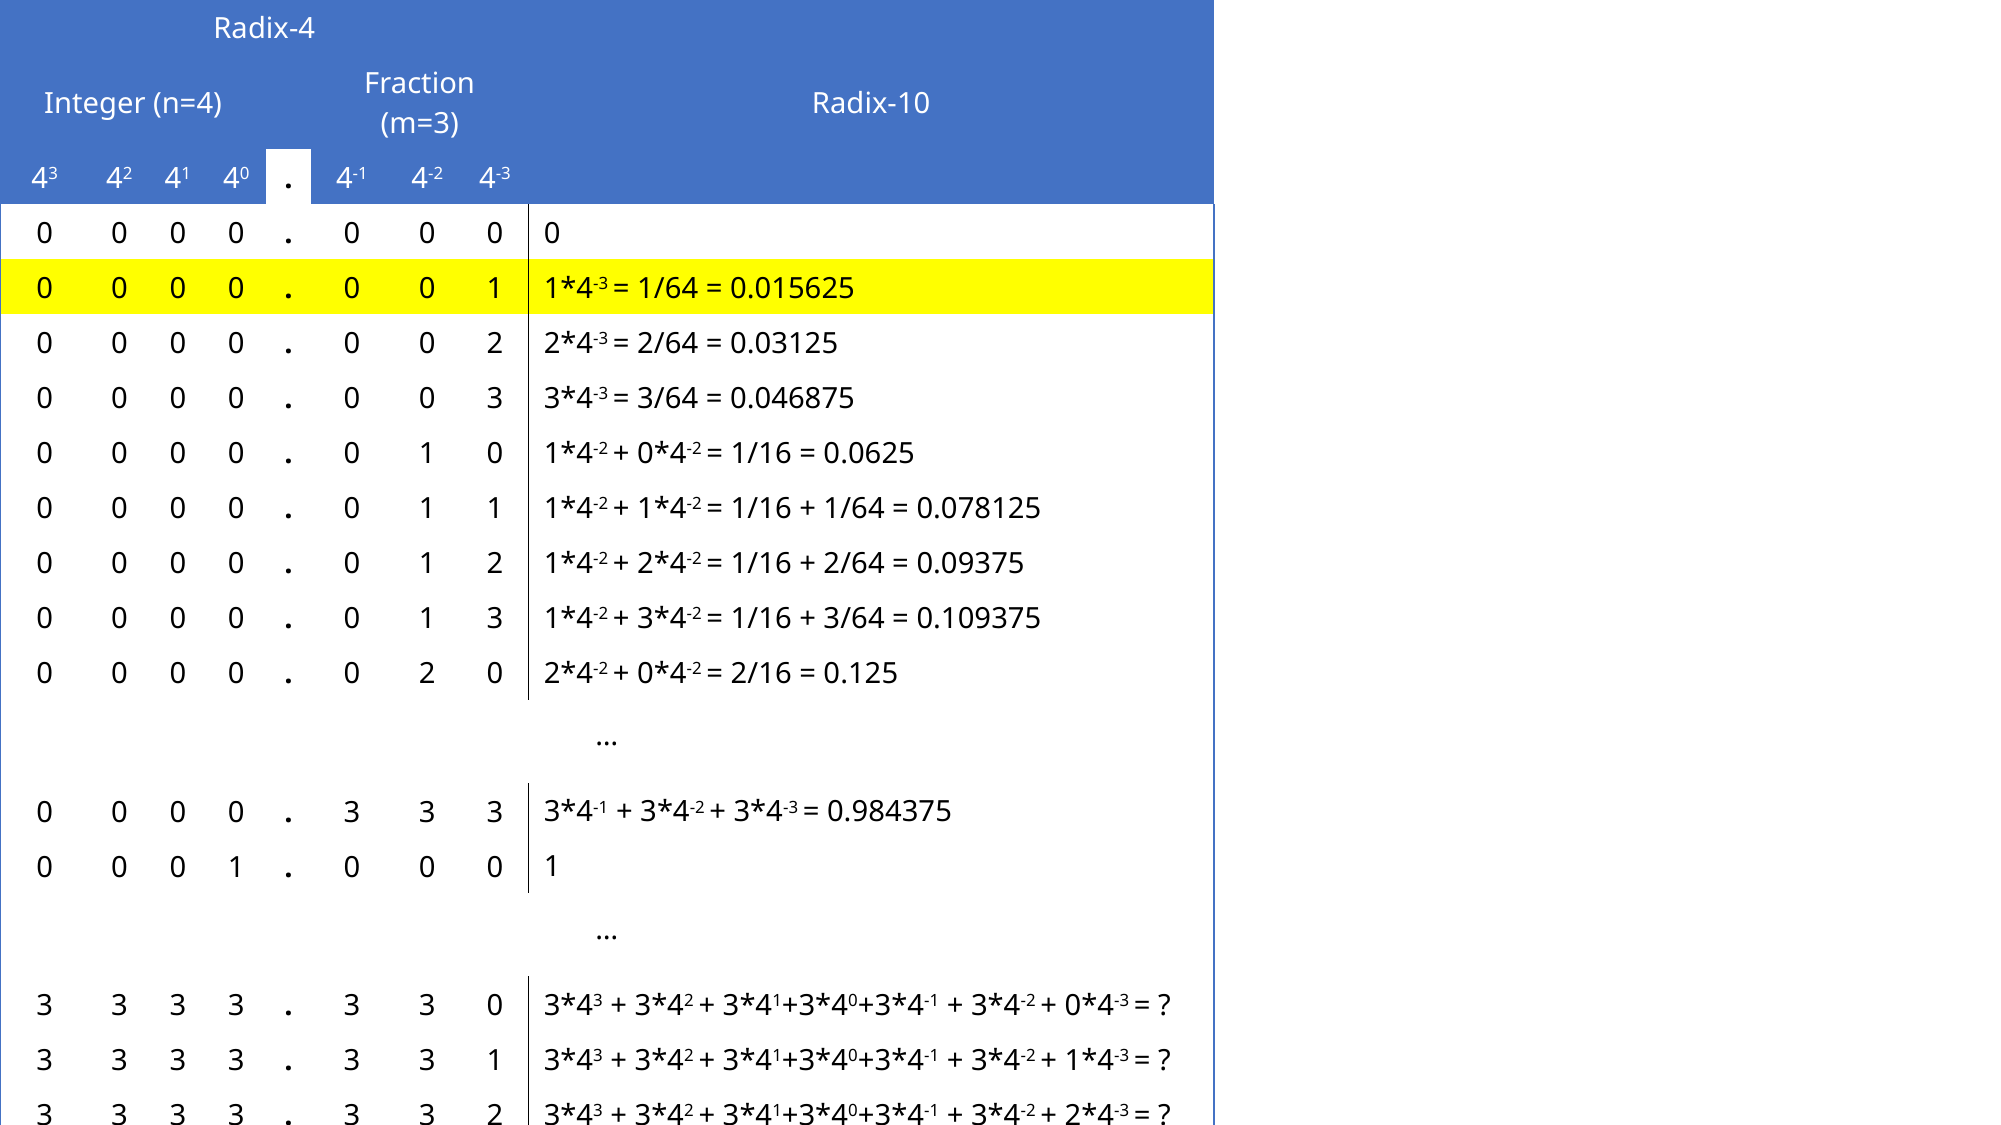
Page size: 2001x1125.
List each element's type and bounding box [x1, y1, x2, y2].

table_cell [1, 55, 1213, 1125]
table_header [1, 1, 1214, 204]
